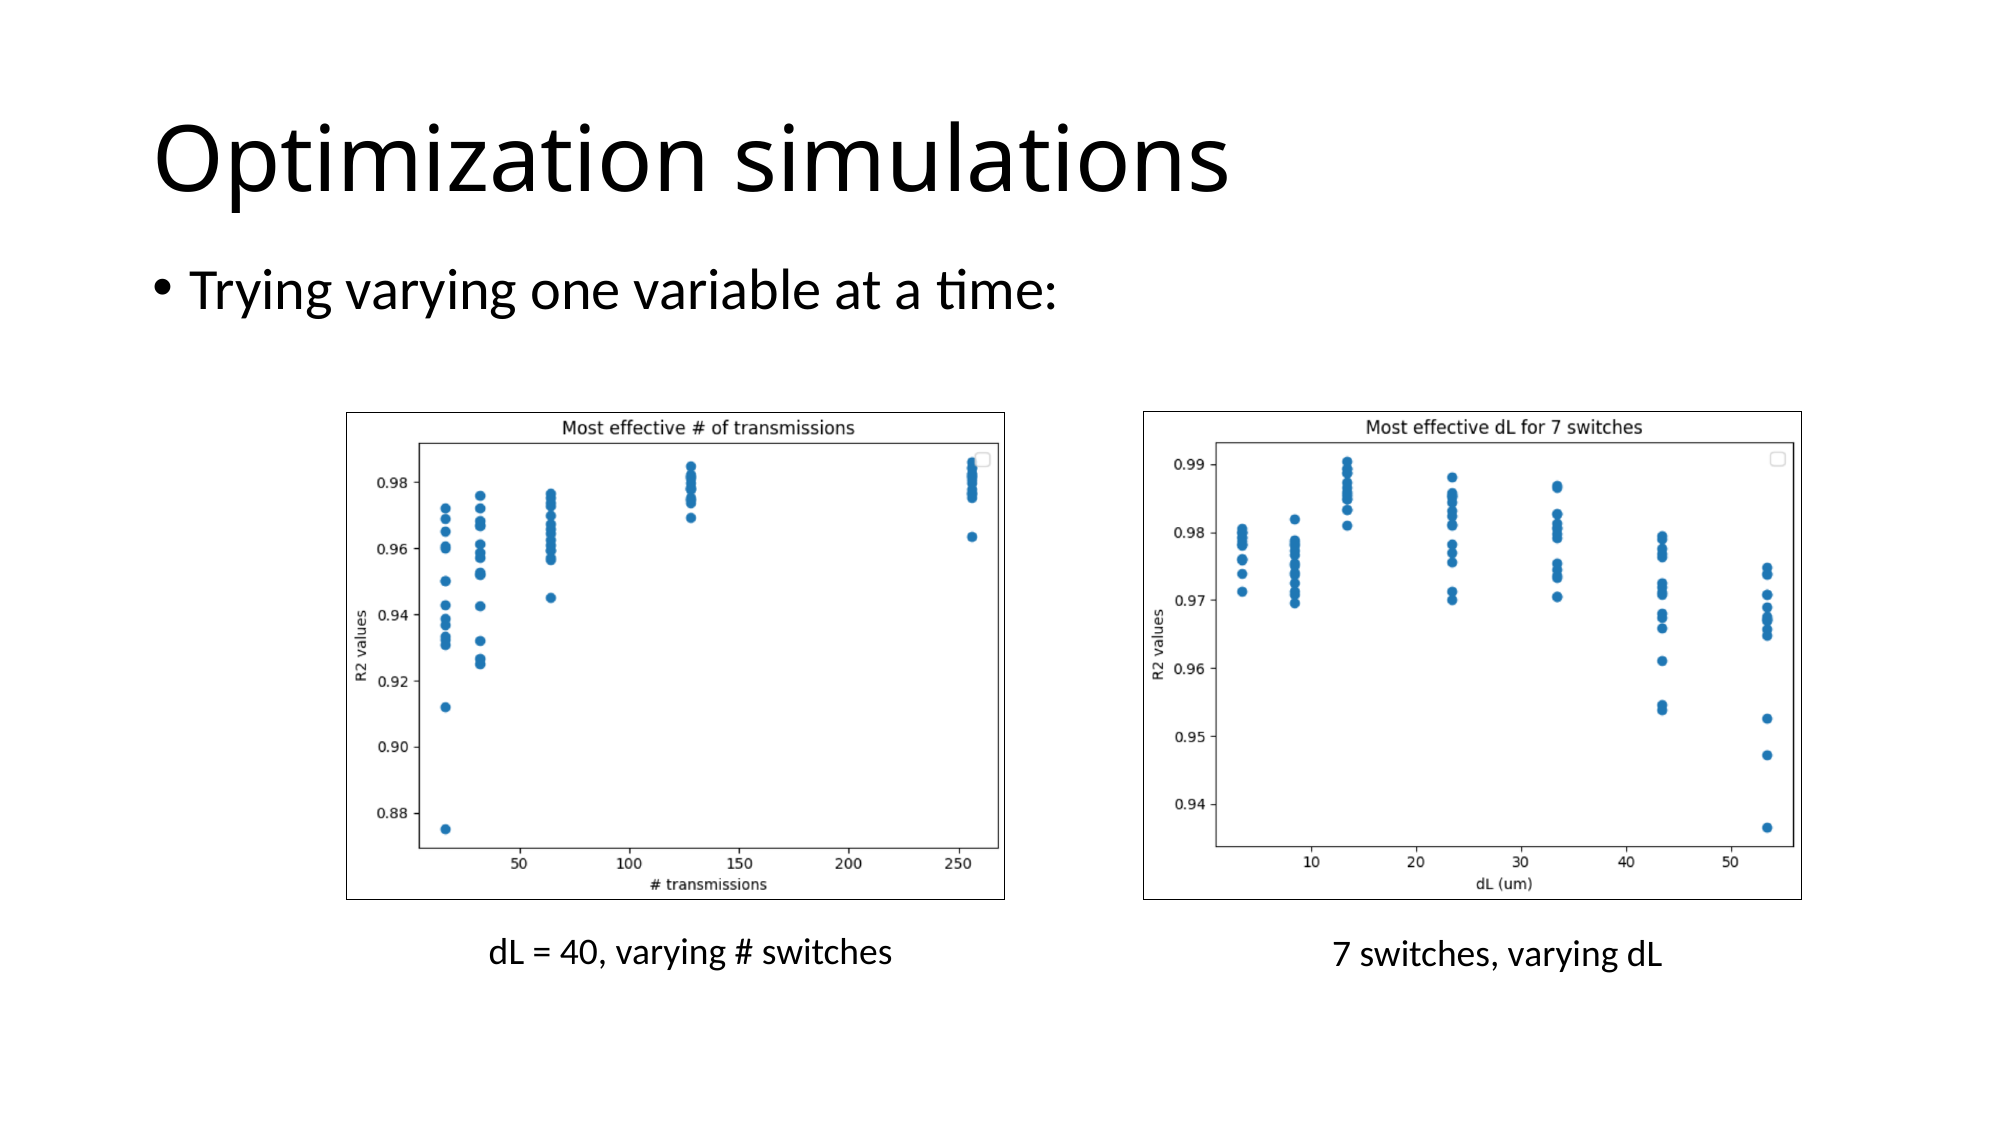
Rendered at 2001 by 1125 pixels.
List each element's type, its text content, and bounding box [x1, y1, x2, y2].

picture [346, 412, 1005, 900]
text_box 7 switches, varying dL [1317, 921, 1678, 981]
text_box dL = 40, varying # switches [474, 919, 917, 979]
picture [1143, 411, 1802, 900]
list Trying varying one variable at a time: [137, 251, 1863, 966]
title Optimization simulations [137, 53, 1863, 251]
